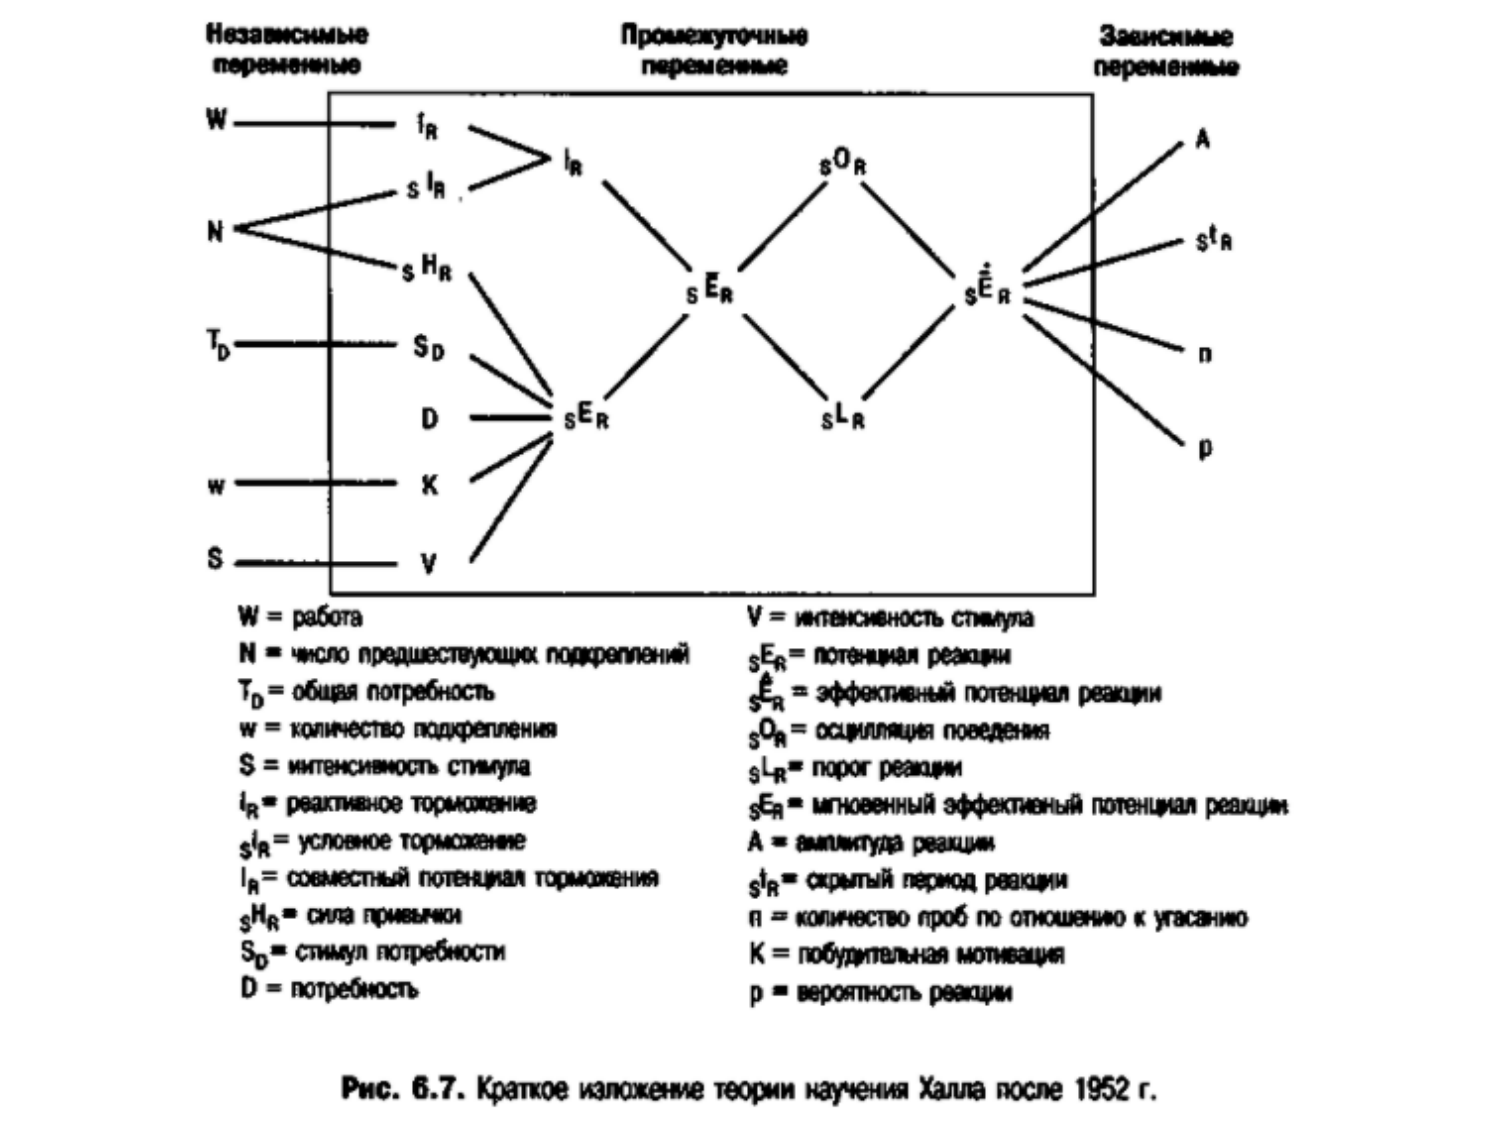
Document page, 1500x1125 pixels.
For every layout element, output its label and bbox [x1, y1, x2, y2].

picture [185, 0, 1313, 1125]
